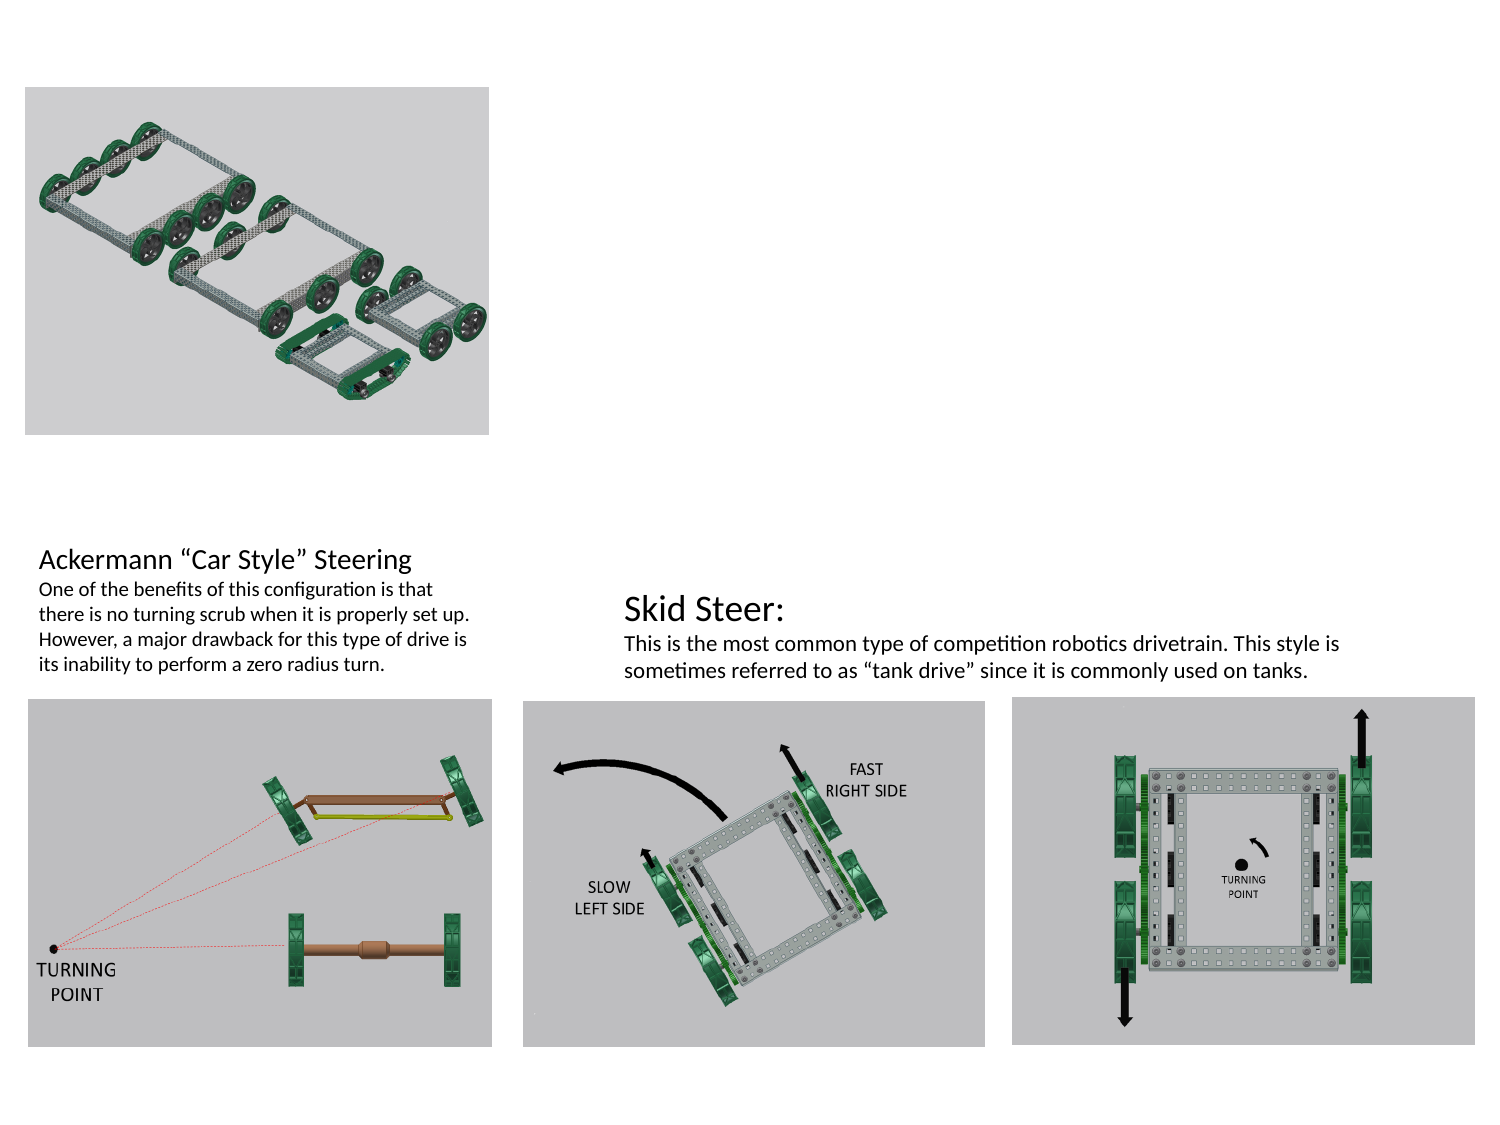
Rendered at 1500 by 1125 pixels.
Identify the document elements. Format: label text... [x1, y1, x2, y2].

text_box Ackermann “Car Style” Steering One of the benefits of this configuration is that there is no turning scrub when it is properly set up. However, a major drawback for this type of drive is its inability to perform a zero radius turn. [24, 533, 489, 702]
picture [28, 699, 492, 1048]
picture [523, 700, 985, 1048]
picture [1012, 697, 1476, 1046]
picture [25, 87, 489, 435]
text_box Skid Steer: This is the most common type of competition robotics drivetrain. This style is sometimes referred to as “tank drive” since it is commonly used on tanks. [609, 576, 1360, 691]
